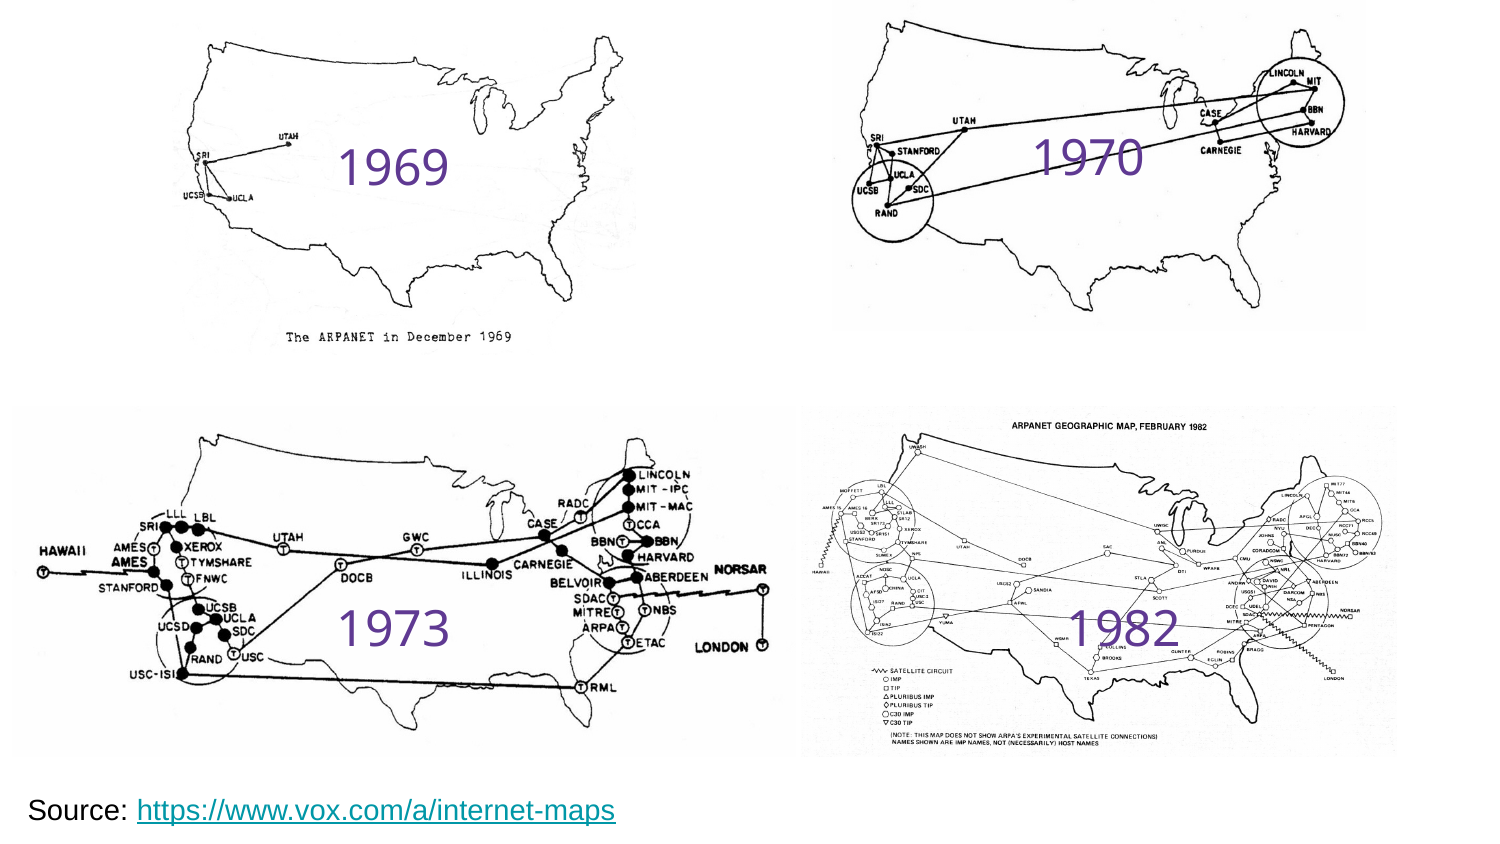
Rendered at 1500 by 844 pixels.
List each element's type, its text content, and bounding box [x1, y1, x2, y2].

text_box Source: https://www.vox.com/a/internet-maps [12, 776, 1080, 834]
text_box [801, 406, 1397, 757]
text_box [832, 0, 1366, 332]
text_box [12, 406, 796, 757]
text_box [171, 23, 637, 355]
